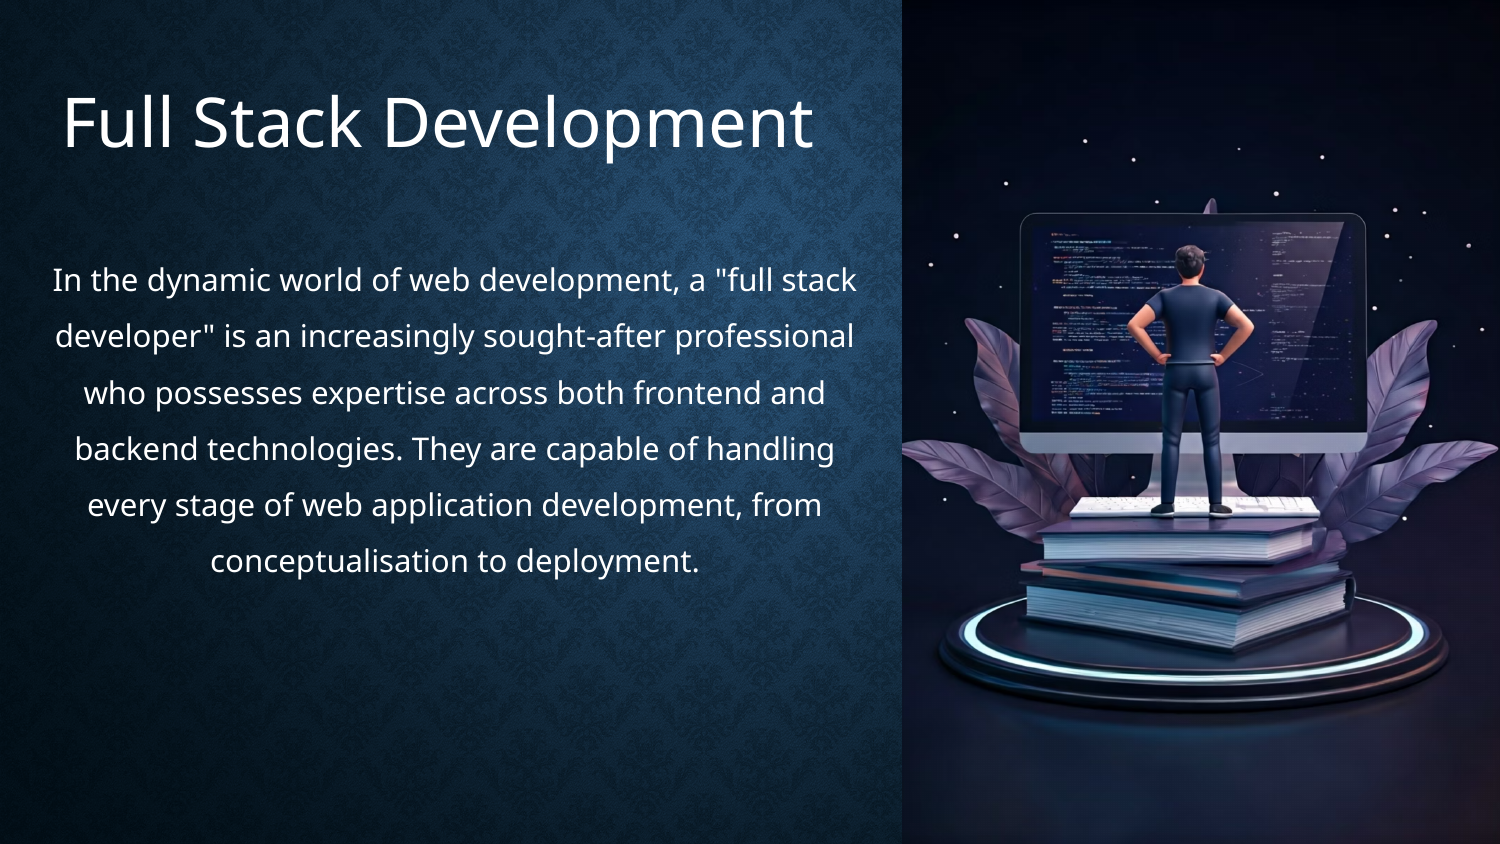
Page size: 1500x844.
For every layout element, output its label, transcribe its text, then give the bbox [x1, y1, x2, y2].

picture [902, 0, 1500, 844]
text_box Full Stack Development [60, 74, 851, 162]
text_box In the dynamic world of web development, a "full stack developer" is an increasingly sought-after professional who possesses expertise across both frontend and backend technologies. They are capable of handling every stage of web application development, from conceptualisation to deployment. [51, 241, 860, 602]
